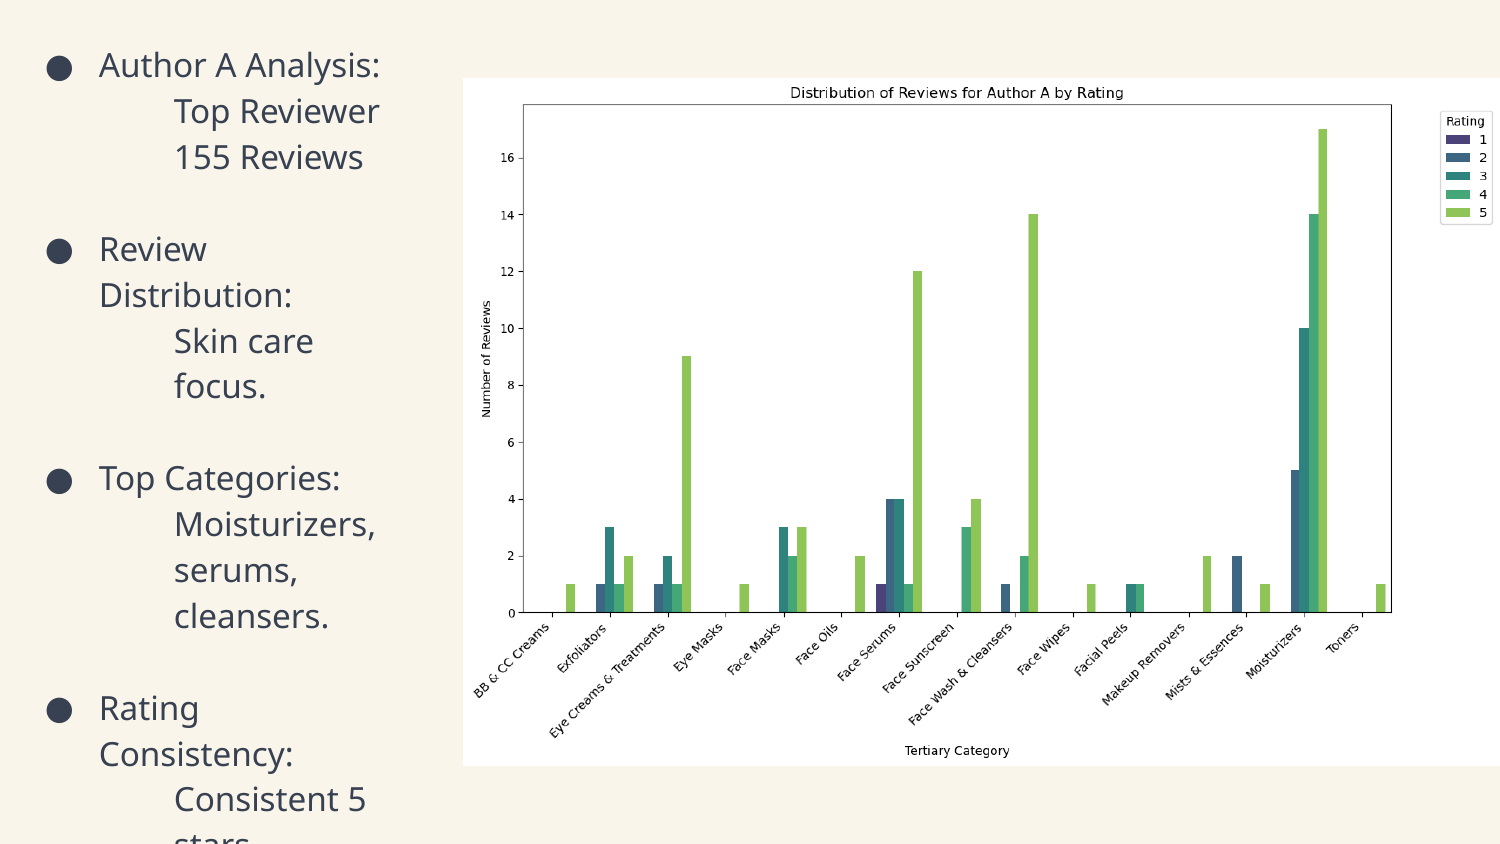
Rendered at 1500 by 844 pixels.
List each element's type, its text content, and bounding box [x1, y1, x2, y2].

picture [463, 77, 1500, 766]
text_box Author A Analysis: Top Reviewer 155 Reviews Review Distribution: Skin care focus. Top Categories: Moisturizers, serums, cleansers. Rating Consistency: Consistent 5 stars. [9, 23, 415, 844]
